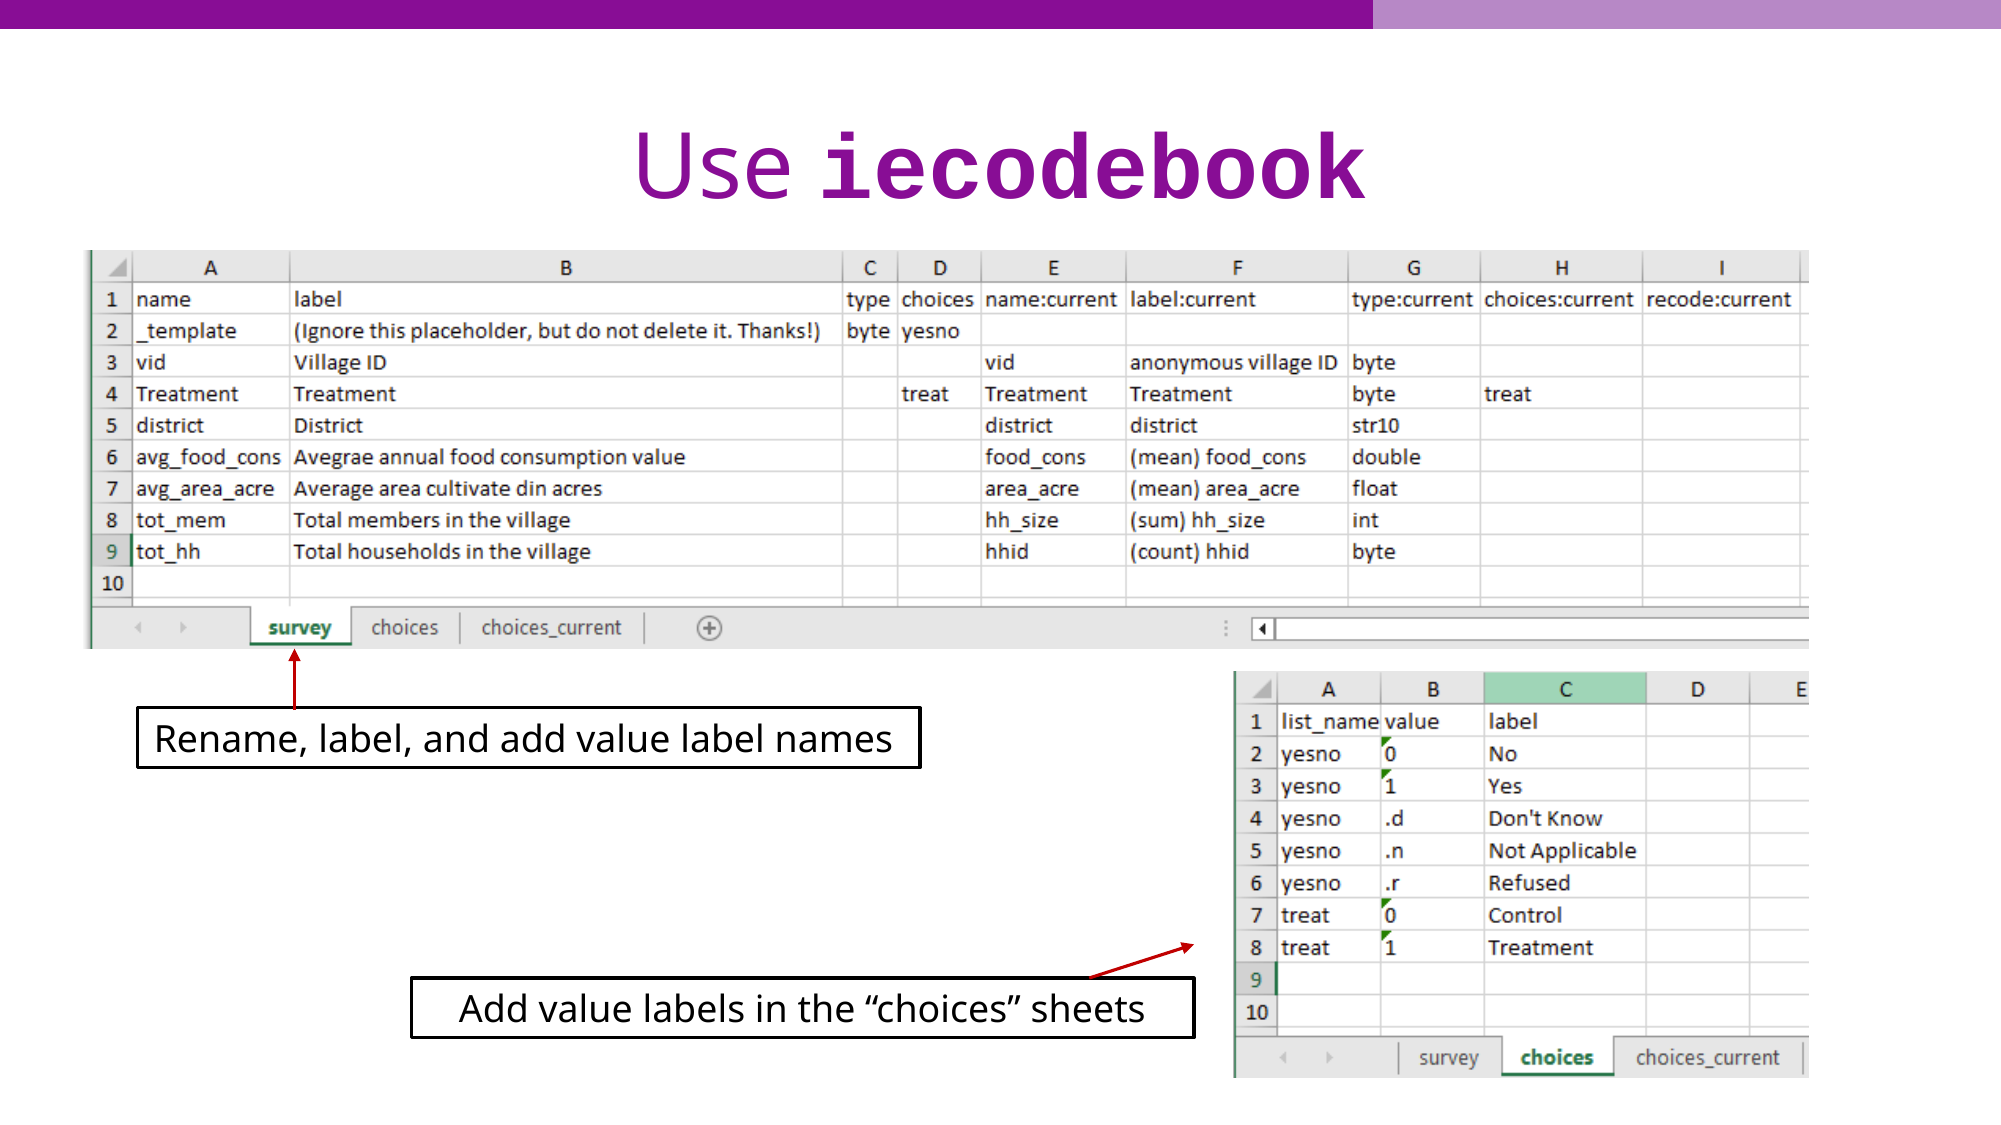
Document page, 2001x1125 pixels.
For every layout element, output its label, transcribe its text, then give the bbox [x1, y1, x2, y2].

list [83, 250, 1809, 649]
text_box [1089, 944, 1195, 978]
title Use iecodebook [137, 59, 1863, 278]
text_box Rename, label, and add value label names [137, 707, 920, 768]
picture [1233, 671, 1809, 1078]
text_box Add value labels in the “choices” sheets [411, 978, 1194, 1038]
